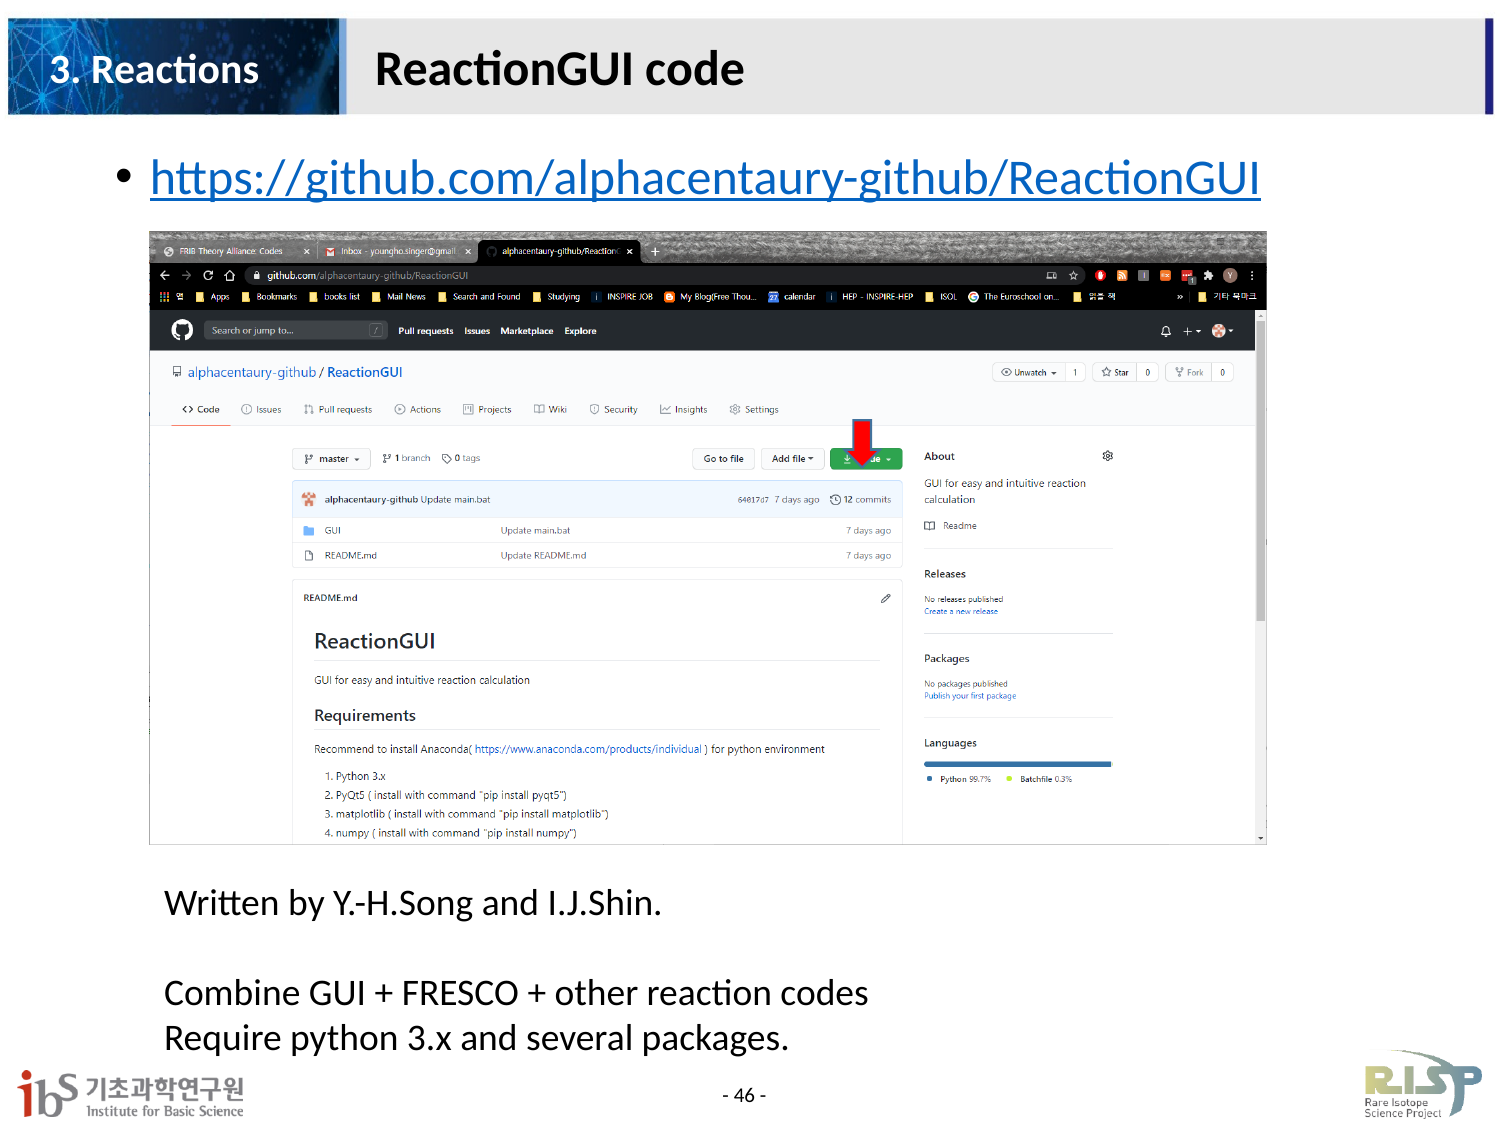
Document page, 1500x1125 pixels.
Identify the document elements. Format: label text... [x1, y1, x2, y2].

picture [149, 231, 1267, 845]
picture [17, 1070, 243, 1117]
list https://github.com/alphacentaury-github/ReactionGUI [100, 143, 1438, 882]
picture [2, 10, 1500, 130]
picture [1364, 1049, 1482, 1119]
text_box Written by Y.-H.Song and I.J.Shin. Combine GUI + FRESCO + other reaction codes Require python 3.x and several packages. [149, 870, 998, 1065]
